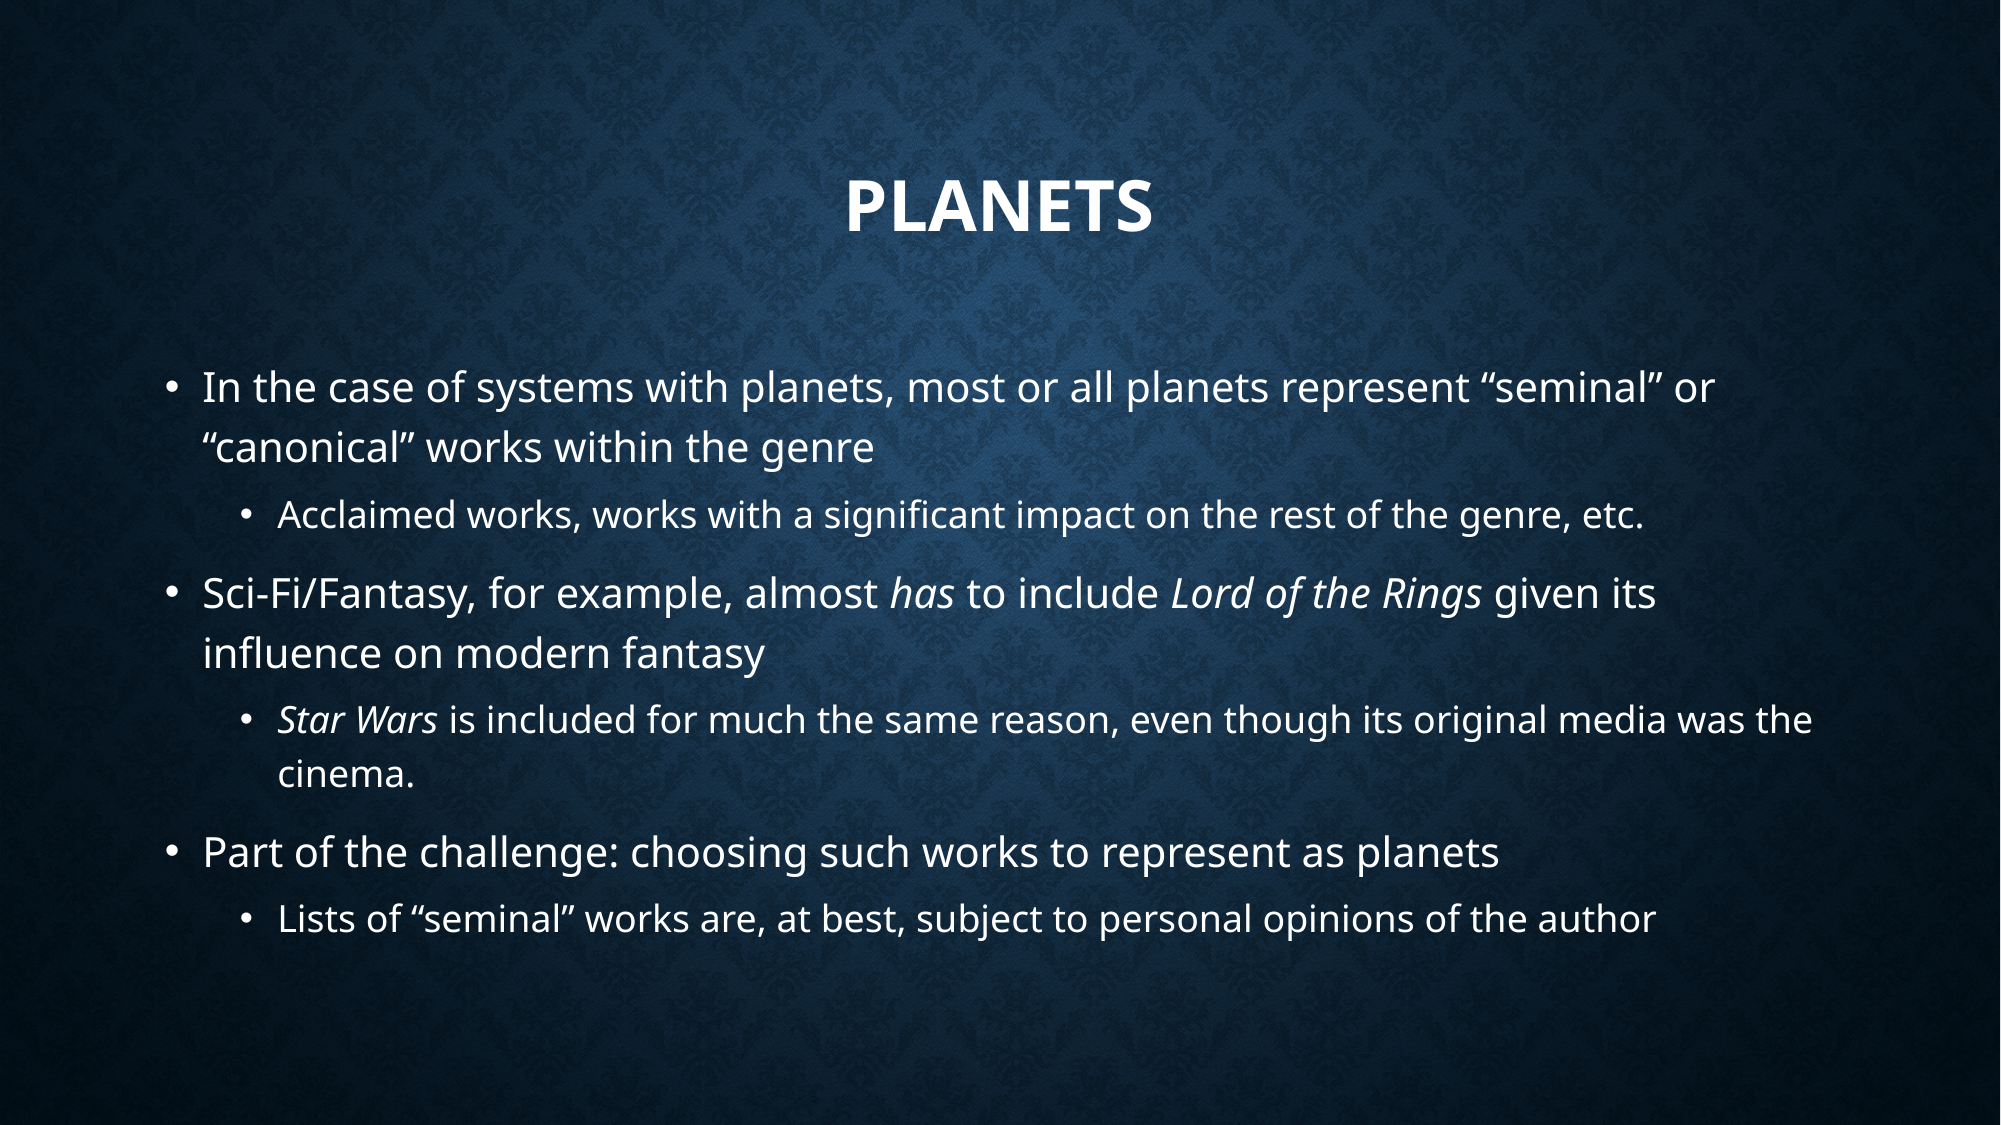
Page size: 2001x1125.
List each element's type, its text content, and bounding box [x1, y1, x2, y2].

title Planets [149, 99, 1849, 318]
list In the case of systems with planets, most or all planets represent “seminal” or “canonical” works within the genre Acclaimed works, works with a significant impact on the rest of the genre, etc. Sci-Fi/Fantasy, for example, almost has to include Lord of the Rings given its influence on modern fantasy Star Wars is included for much the same reason, even though its original media was the cinema. Part of the challenge: choosing such works to represent as planets Lists of “seminal” works are, at best, subject to personal opinions of the author [149, 343, 1849, 950]
